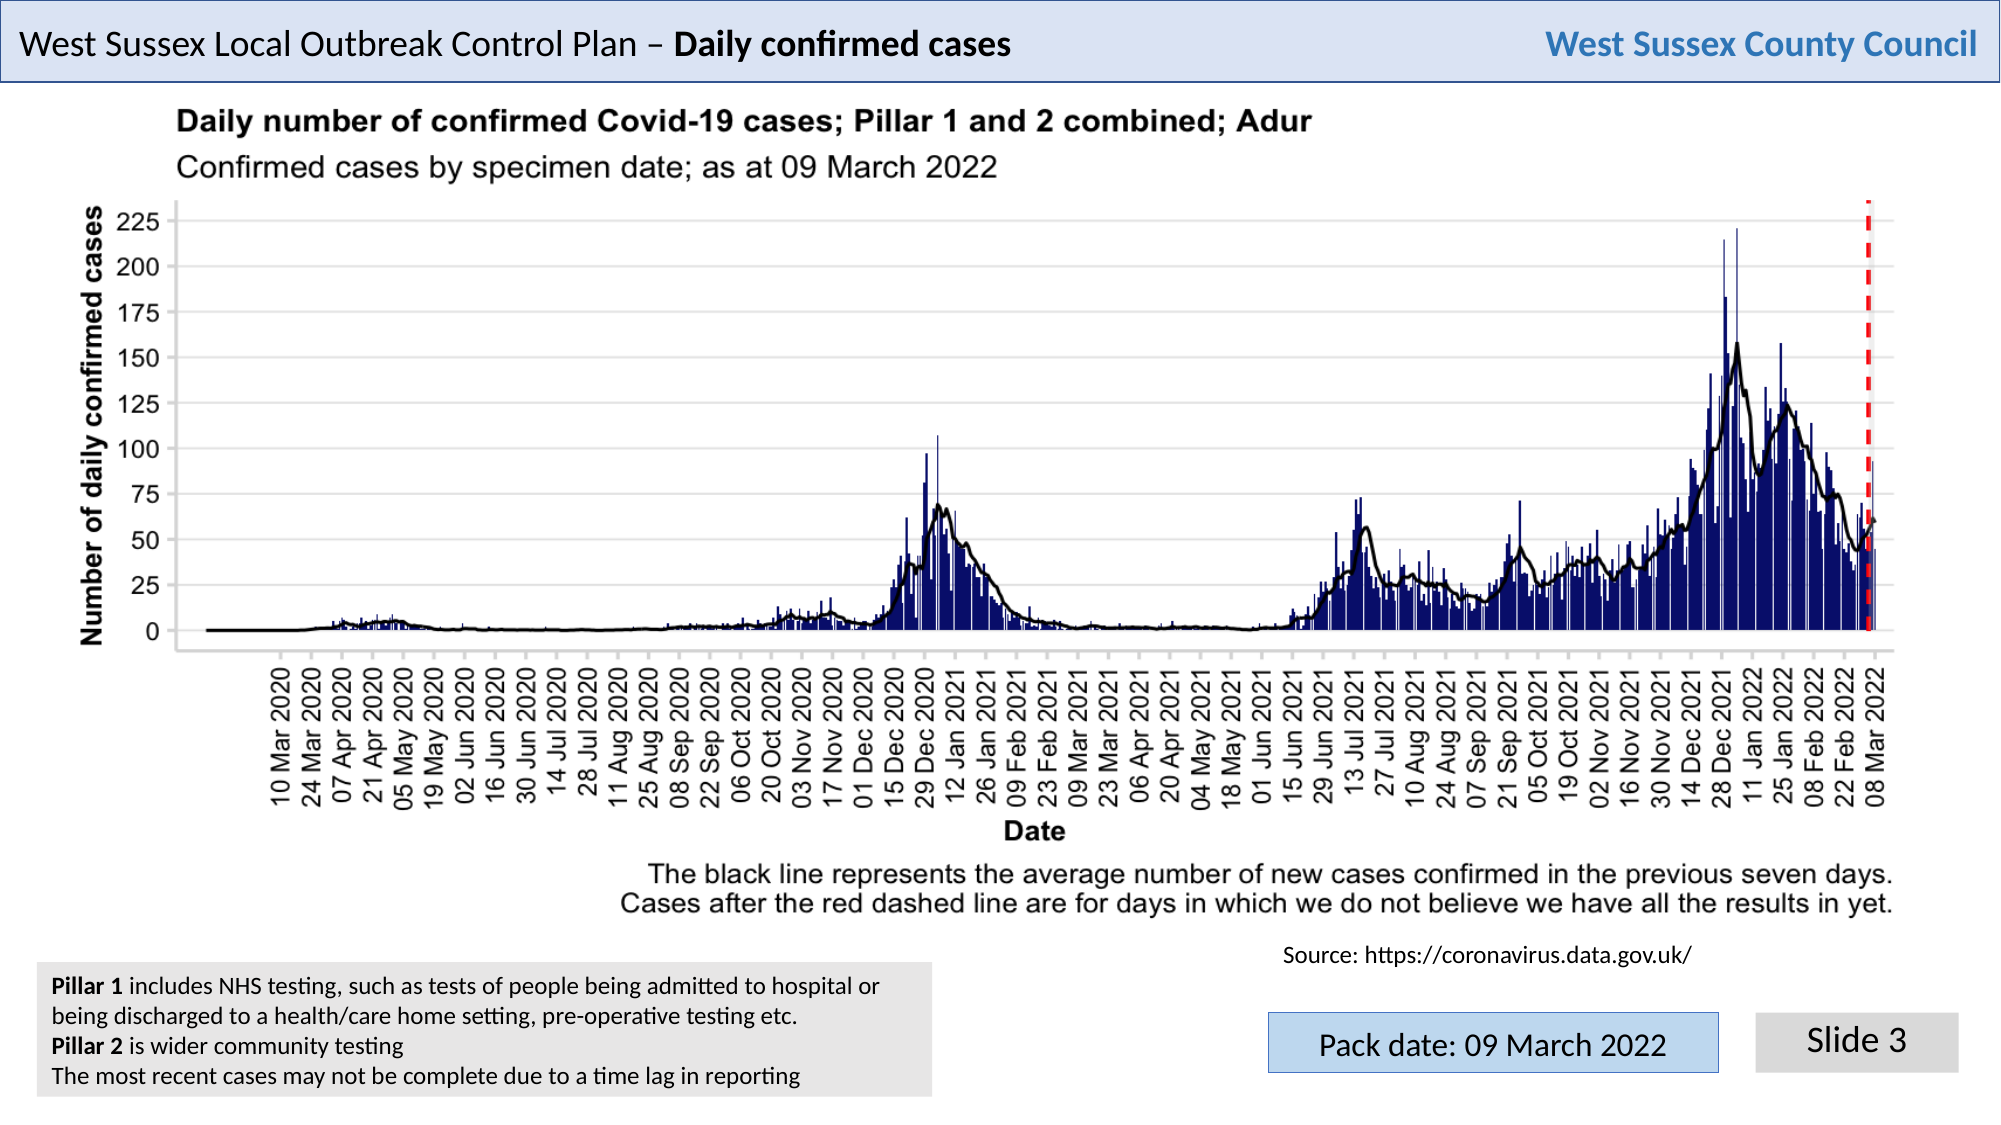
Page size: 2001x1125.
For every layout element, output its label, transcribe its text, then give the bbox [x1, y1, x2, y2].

list Slide 3 [1755, 1012, 1959, 1073]
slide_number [1268, 1012, 1719, 1073]
picture [63, 91, 1912, 935]
list Source: https://coronavirus.data.gov.uk/ [1268, 935, 1912, 995]
